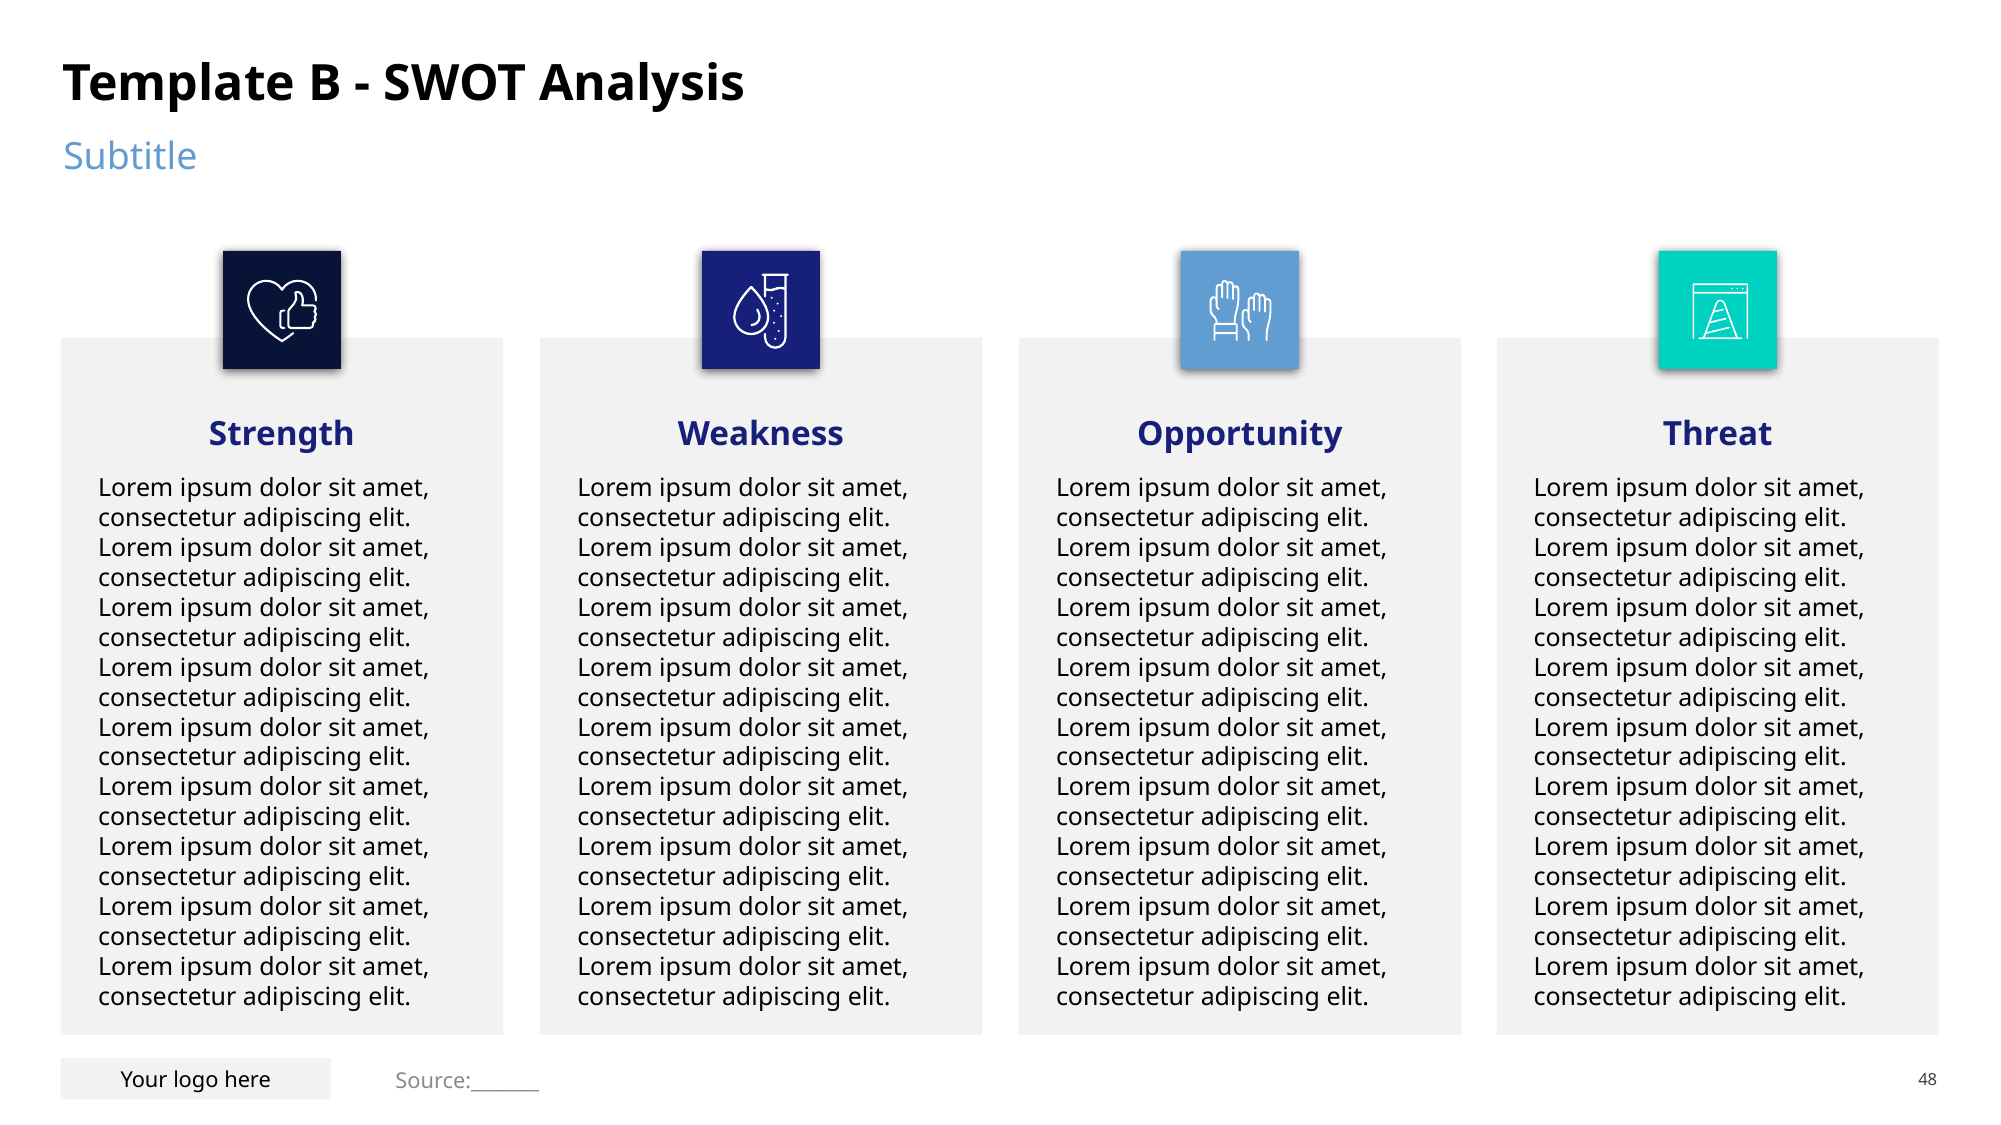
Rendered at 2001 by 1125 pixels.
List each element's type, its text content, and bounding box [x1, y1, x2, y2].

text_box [1658, 250, 1777, 369]
text_box Lorem ipsum dolor sit amet, consectetur adipiscing elit. Lorem ipsum dolor sit amet, consectetur adipiscing elit. Lorem ipsum dolor sit amet, consectetur adipiscing elit. Lorem ipsum dolor sit amet, consectetur adipiscing elit. Lorem ipsum dolor sit amet, consectetur adipiscing elit. Lorem ipsum dolor sit amet, consectetur adipiscing elit. Lorem ipsum dolor sit amet, consectetur adipiscing elit. Lorem ipsum dolor sit amet, consectetur adipiscing elit. Lorem ipsum dolor sit amet, consectetur adipiscing elit. [559, 459, 963, 862]
text_box Threat [1648, 404, 1788, 459]
title Template B - SWOT Analysis [63, 62, 1937, 143]
text_box Lorem ipsum dolor sit amet, consectetur adipiscing elit. Lorem ipsum dolor sit amet, consectetur adipiscing elit. Lorem ipsum dolor sit amet, consectetur adipiscing elit. Lorem ipsum dolor sit amet, consectetur adipiscing elit. Lorem ipsum dolor sit amet, consectetur adipiscing elit. Lorem ipsum dolor sit amet, consectetur adipiscing elit. Lorem ipsum dolor sit amet, consectetur adipiscing elit. Lorem ipsum dolor sit amet, consectetur adipiscing elit. Lorem ipsum dolor sit amet, consectetur adipiscing elit. [1515, 459, 1919, 862]
text_box [539, 337, 983, 1035]
text_box Weakness [663, 404, 859, 459]
footer Source:_______ [380, 1059, 1340, 1100]
text_box [1496, 337, 1939, 1035]
text_box Opportunity [1122, 404, 1358, 459]
list Subtitle [63, 143, 1937, 227]
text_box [223, 250, 342, 369]
text_box Lorem ipsum dolor sit amet, consectetur adipiscing elit. Lorem ipsum dolor sit amet, consectetur adipiscing elit. Lorem ipsum dolor sit amet, consectetur adipiscing elit. Lorem ipsum dolor sit amet, consectetur adipiscing elit. Lorem ipsum dolor sit amet, consectetur adipiscing elit. Lorem ipsum dolor sit amet, consectetur adipiscing elit. Lorem ipsum dolor sit amet, consectetur adipiscing elit. Lorem ipsum dolor sit amet, consectetur adipiscing elit. Lorem ipsum dolor sit amet, consectetur adipiscing elit. [1038, 459, 1442, 862]
text_box Strength [194, 404, 370, 459]
text_box [1018, 337, 1462, 1035]
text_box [702, 250, 820, 369]
text_box Lorem ipsum dolor sit amet, consectetur adipiscing elit. Lorem ipsum dolor sit amet, consectetur adipiscing elit. Lorem ipsum dolor sit amet, consectetur adipiscing elit. Lorem ipsum dolor sit amet, consectetur adipiscing elit. Lorem ipsum dolor sit amet, consectetur adipiscing elit. Lorem ipsum dolor sit amet, consectetur adipiscing elit. Lorem ipsum dolor sit amet, consectetur adipiscing elit. Lorem ipsum dolor sit amet, consectetur adipiscing elit. Lorem ipsum dolor sit amet, consectetur adipiscing elit. [80, 459, 484, 862]
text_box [1180, 250, 1299, 369]
text_box [60, 337, 504, 1035]
